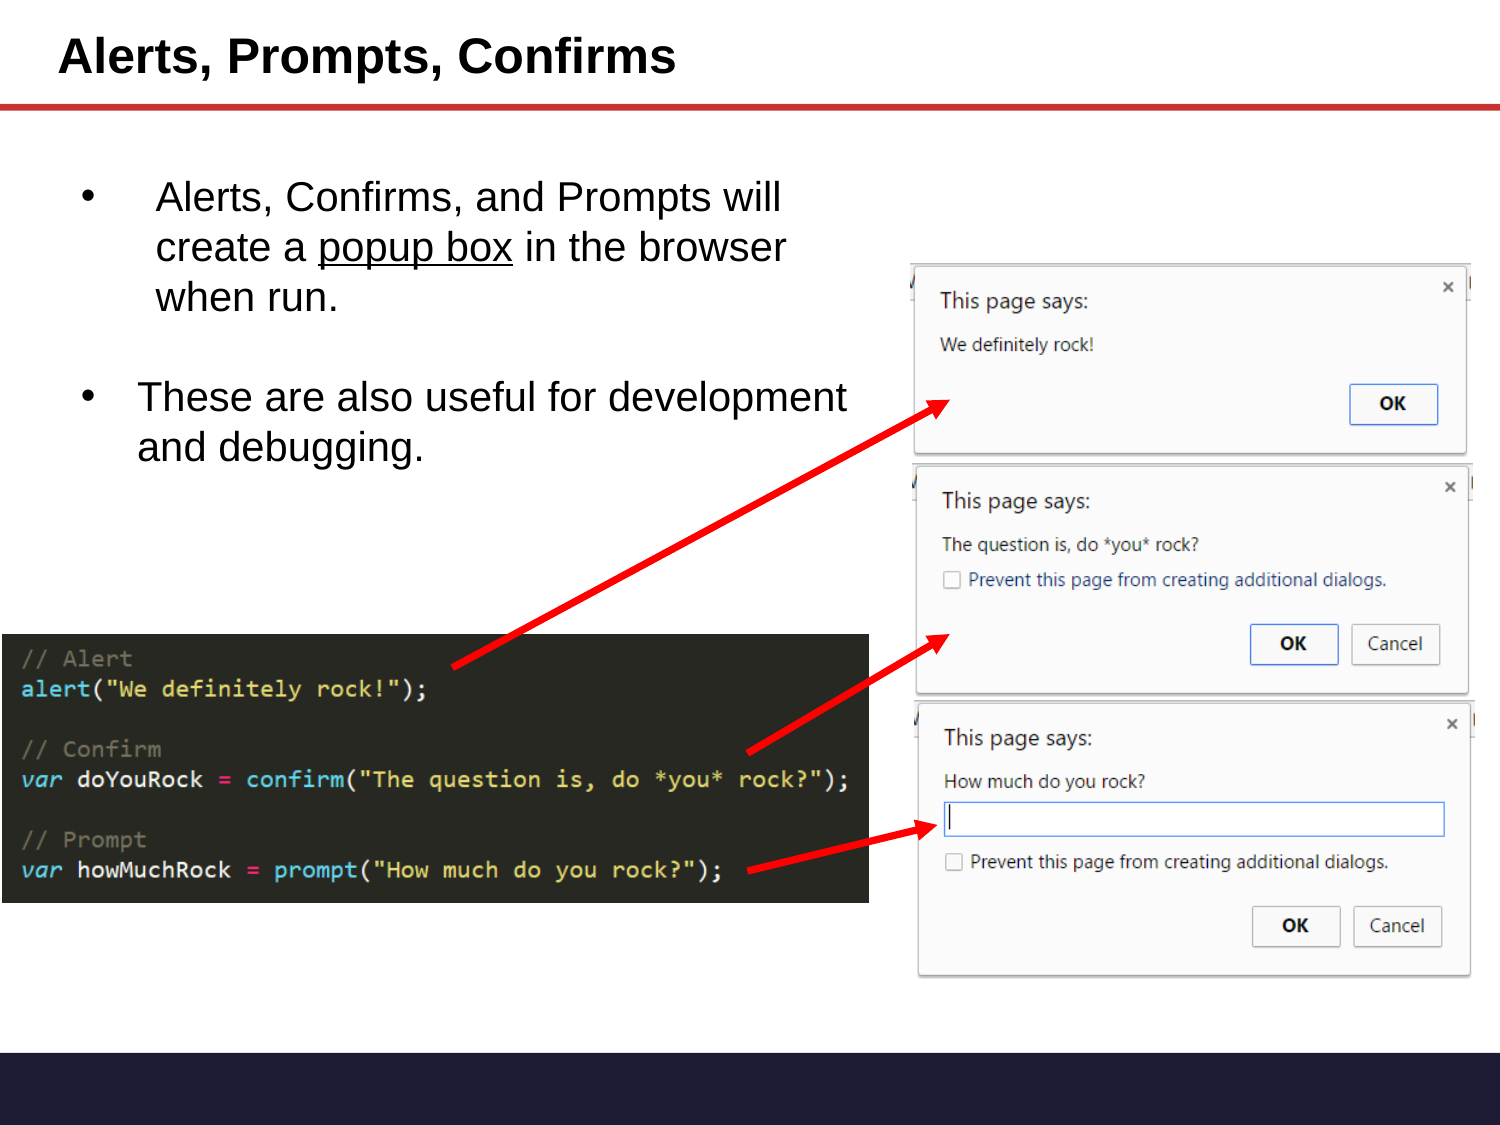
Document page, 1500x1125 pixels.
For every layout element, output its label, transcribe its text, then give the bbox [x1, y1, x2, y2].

text_box Alerts, Prompts, Confirms [49, 16, 948, 91]
text_box Alerts, Confirms, and Prompts will create a popup box in the browser when run. These are also useful for development and debugging. [35, 162, 869, 478]
picture [914, 699, 1475, 980]
picture [910, 262, 1472, 458]
picture [2, 634, 870, 903]
picture [912, 462, 1473, 698]
